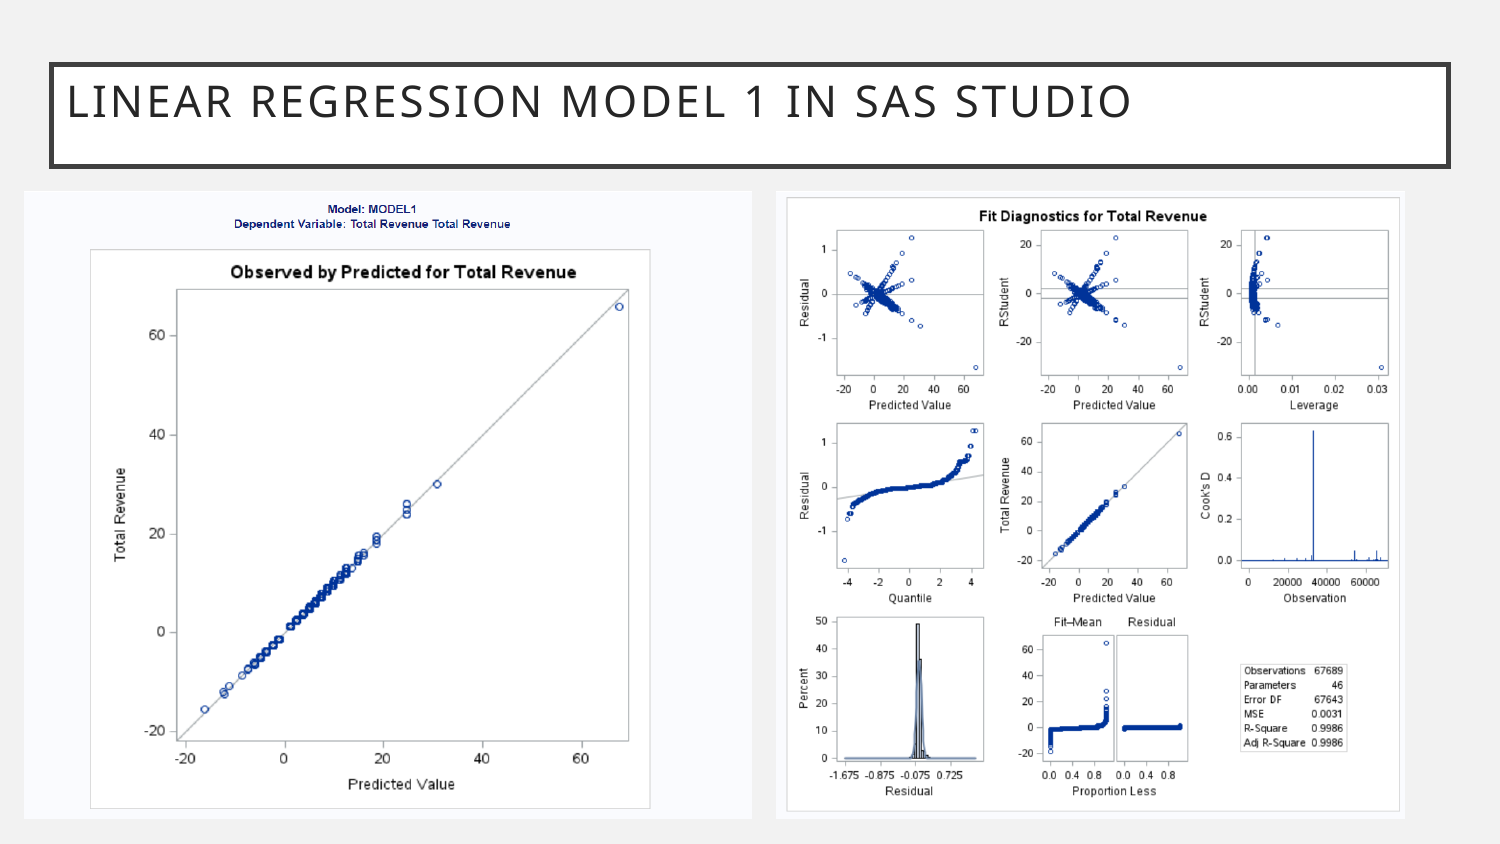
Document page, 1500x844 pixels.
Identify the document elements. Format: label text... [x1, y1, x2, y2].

title Linear Regression Model 1 in SAS Studio [49, 62, 1451, 169]
picture [776, 191, 1406, 819]
picture [24, 191, 752, 819]
